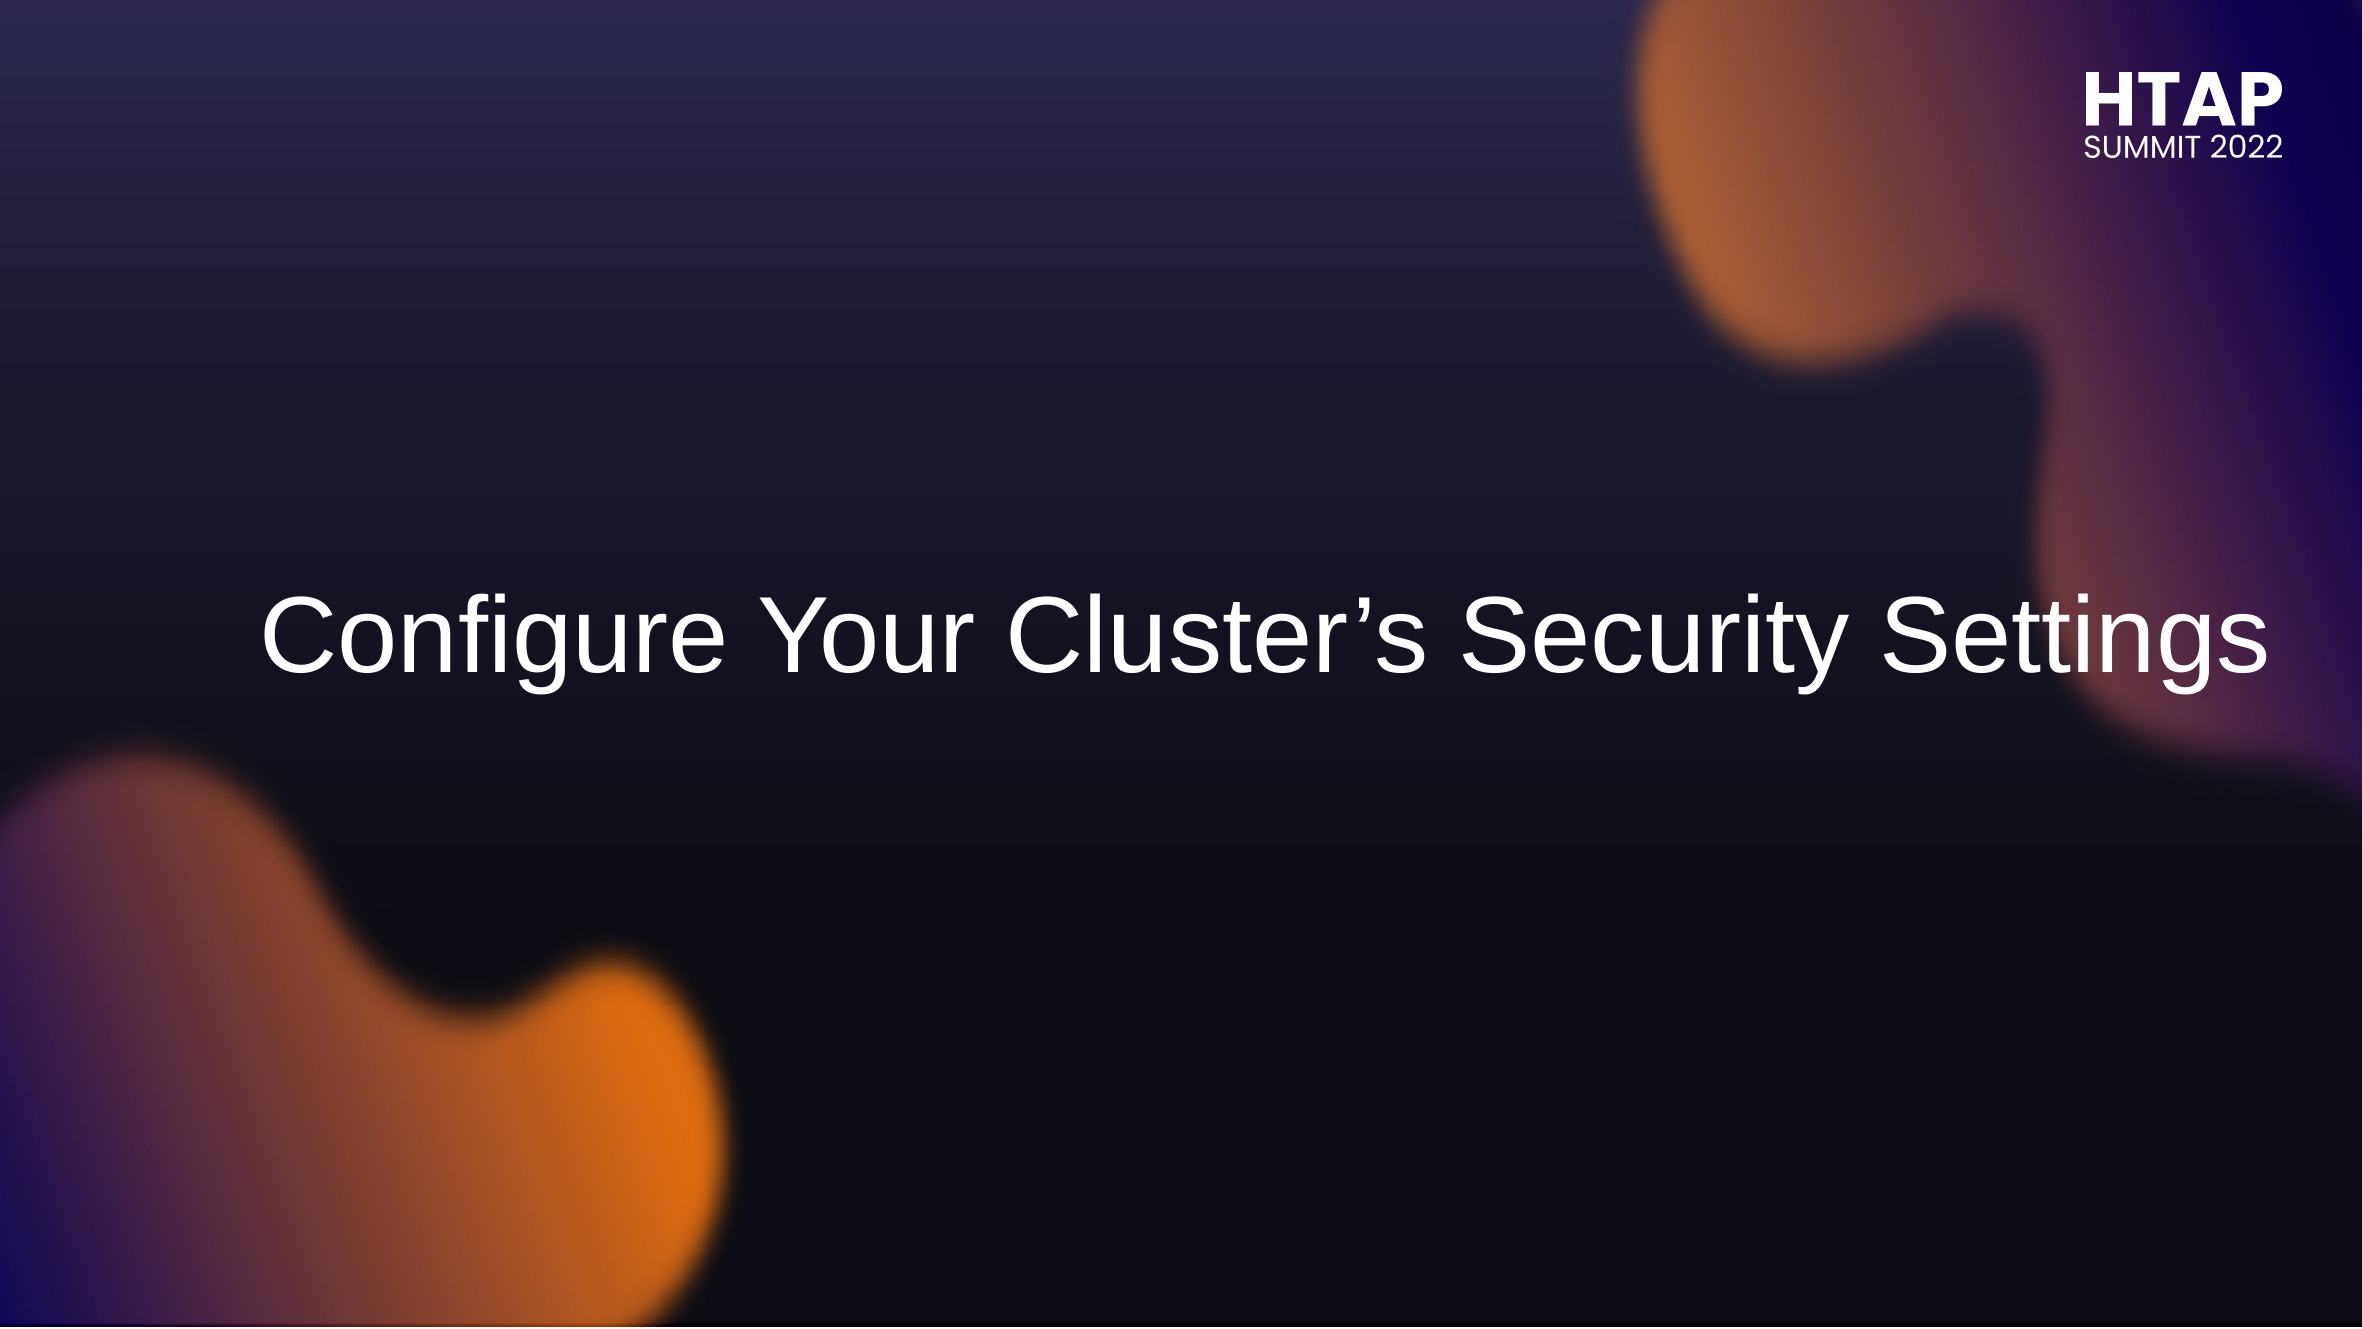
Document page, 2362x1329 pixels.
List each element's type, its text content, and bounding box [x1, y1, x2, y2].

picture [0, 0, 2362, 1327]
title Configure Your Cluster’s Security Settings [244, 509, 2316, 767]
